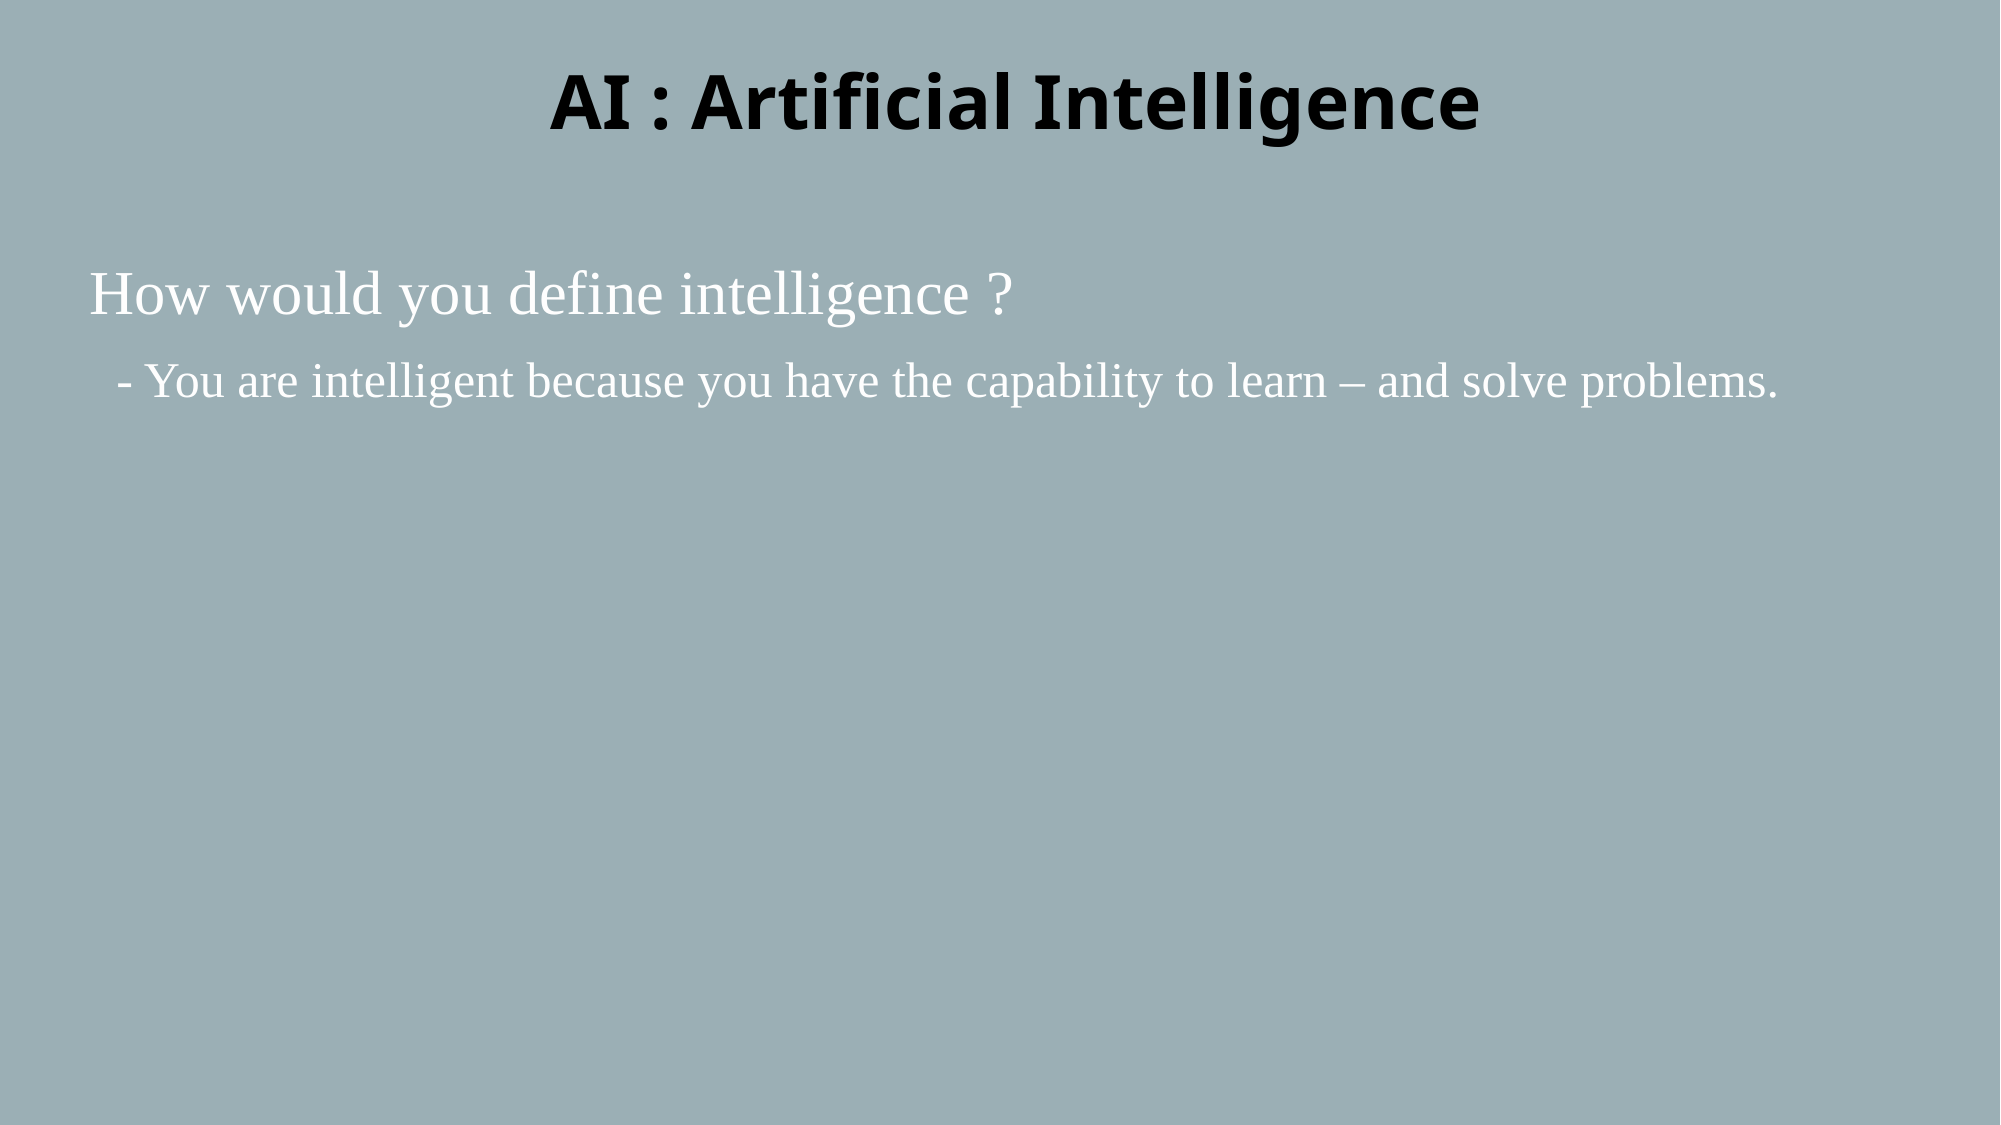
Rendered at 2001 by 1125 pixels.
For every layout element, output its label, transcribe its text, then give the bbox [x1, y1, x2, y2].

subtitle How would you define intelligence ? - You are intelligent because you have the capability to learn – and solve problems. [26, 244, 2000, 907]
text_box AI : Artificial Intelligence [535, 47, 1699, 245]
